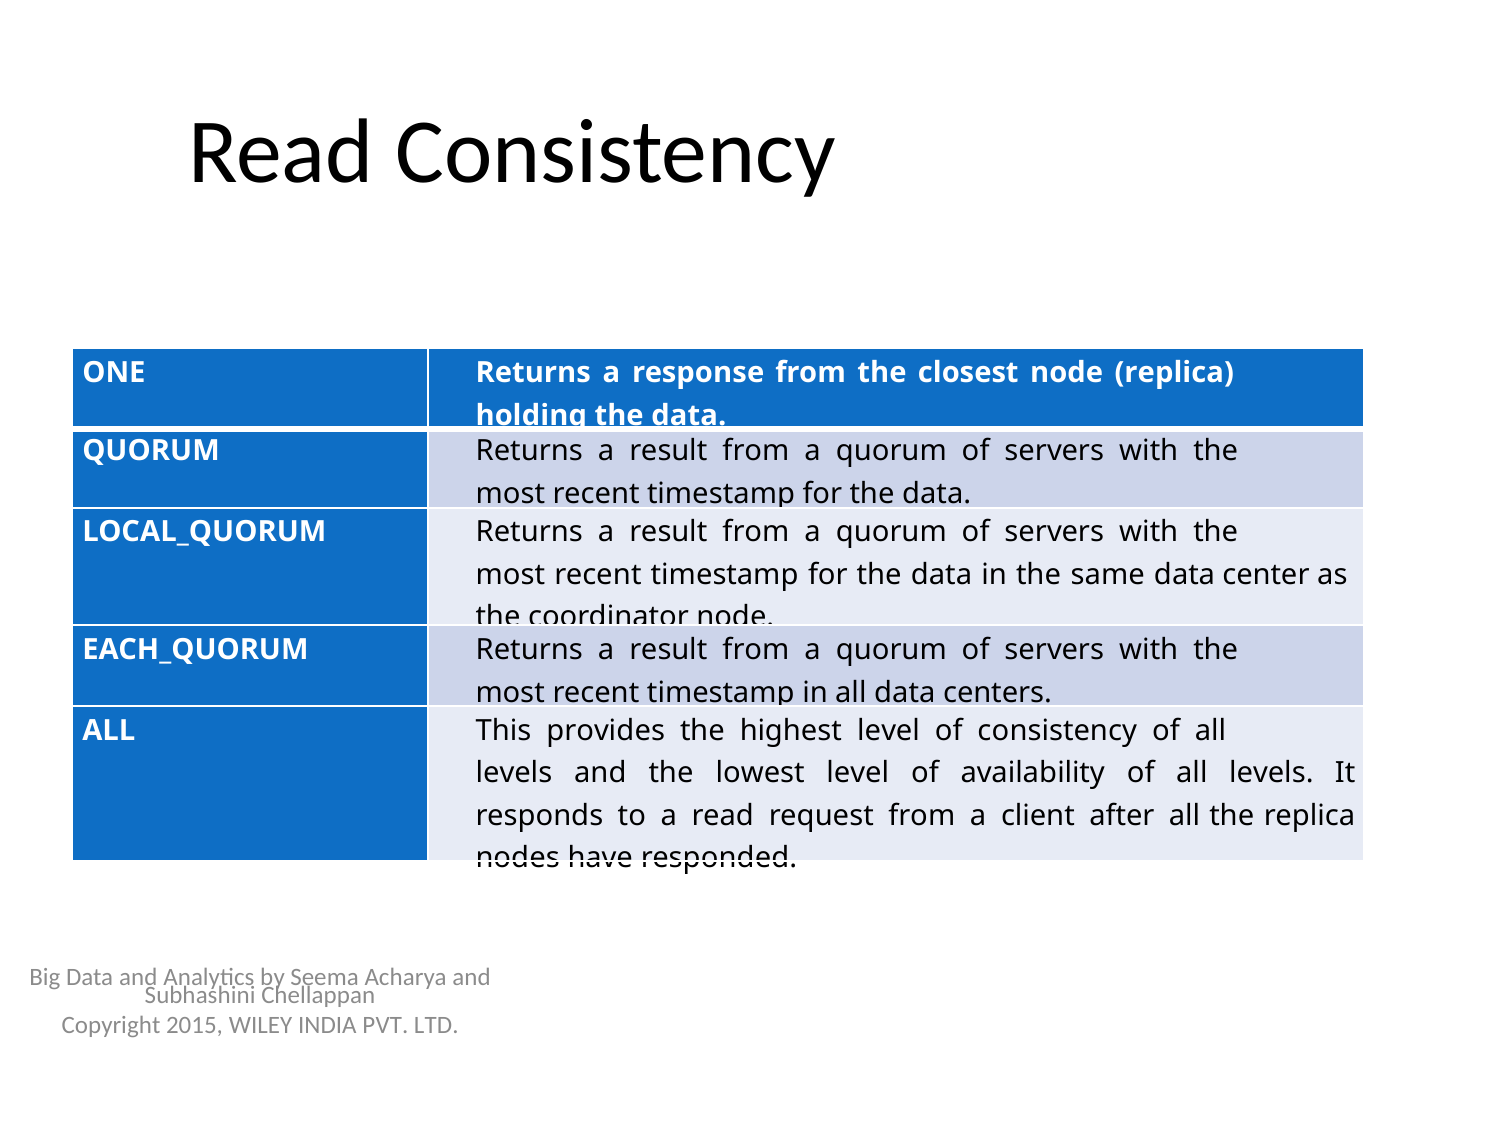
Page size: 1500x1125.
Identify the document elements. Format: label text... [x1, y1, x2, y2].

footer Big Data and Analytics by Seema Acharya and Subhashini Chellappan Copyright 2015, WILEY INDIA PVT. LTD. [19, 678, 500, 1125]
table_cell Returns a result from a quorum of servers with the most recent timestamp in all data centers. [429, 626, 1363, 705]
title Read Consistency [4, 51, 1019, 240]
table_cell Returns a result from a quorum of servers with the most recent timestamp for the data. [429, 432, 1363, 507]
table_cell LOCAL_QUORUM [73, 509, 427, 624]
table_cell QUORUM [73, 432, 427, 507]
table_cell Returns a result from a quorum of servers with the most recent timestamp for the data in the same data center as the coordinator node. [429, 509, 1363, 624]
table_header Returns a response from the closest node (replica) holding the data. [429, 349, 1363, 426]
table_cell EACH_QUORUM [73, 626, 427, 705]
table_header ONE [73, 349, 427, 426]
table_cell This provides the highest level of consistency of all levels and the lowest level of availability of all levels. It responds to a read request from a client after all the replica nodes have responded. [429, 707, 1363, 860]
table_cell ALL [73, 707, 427, 860]
